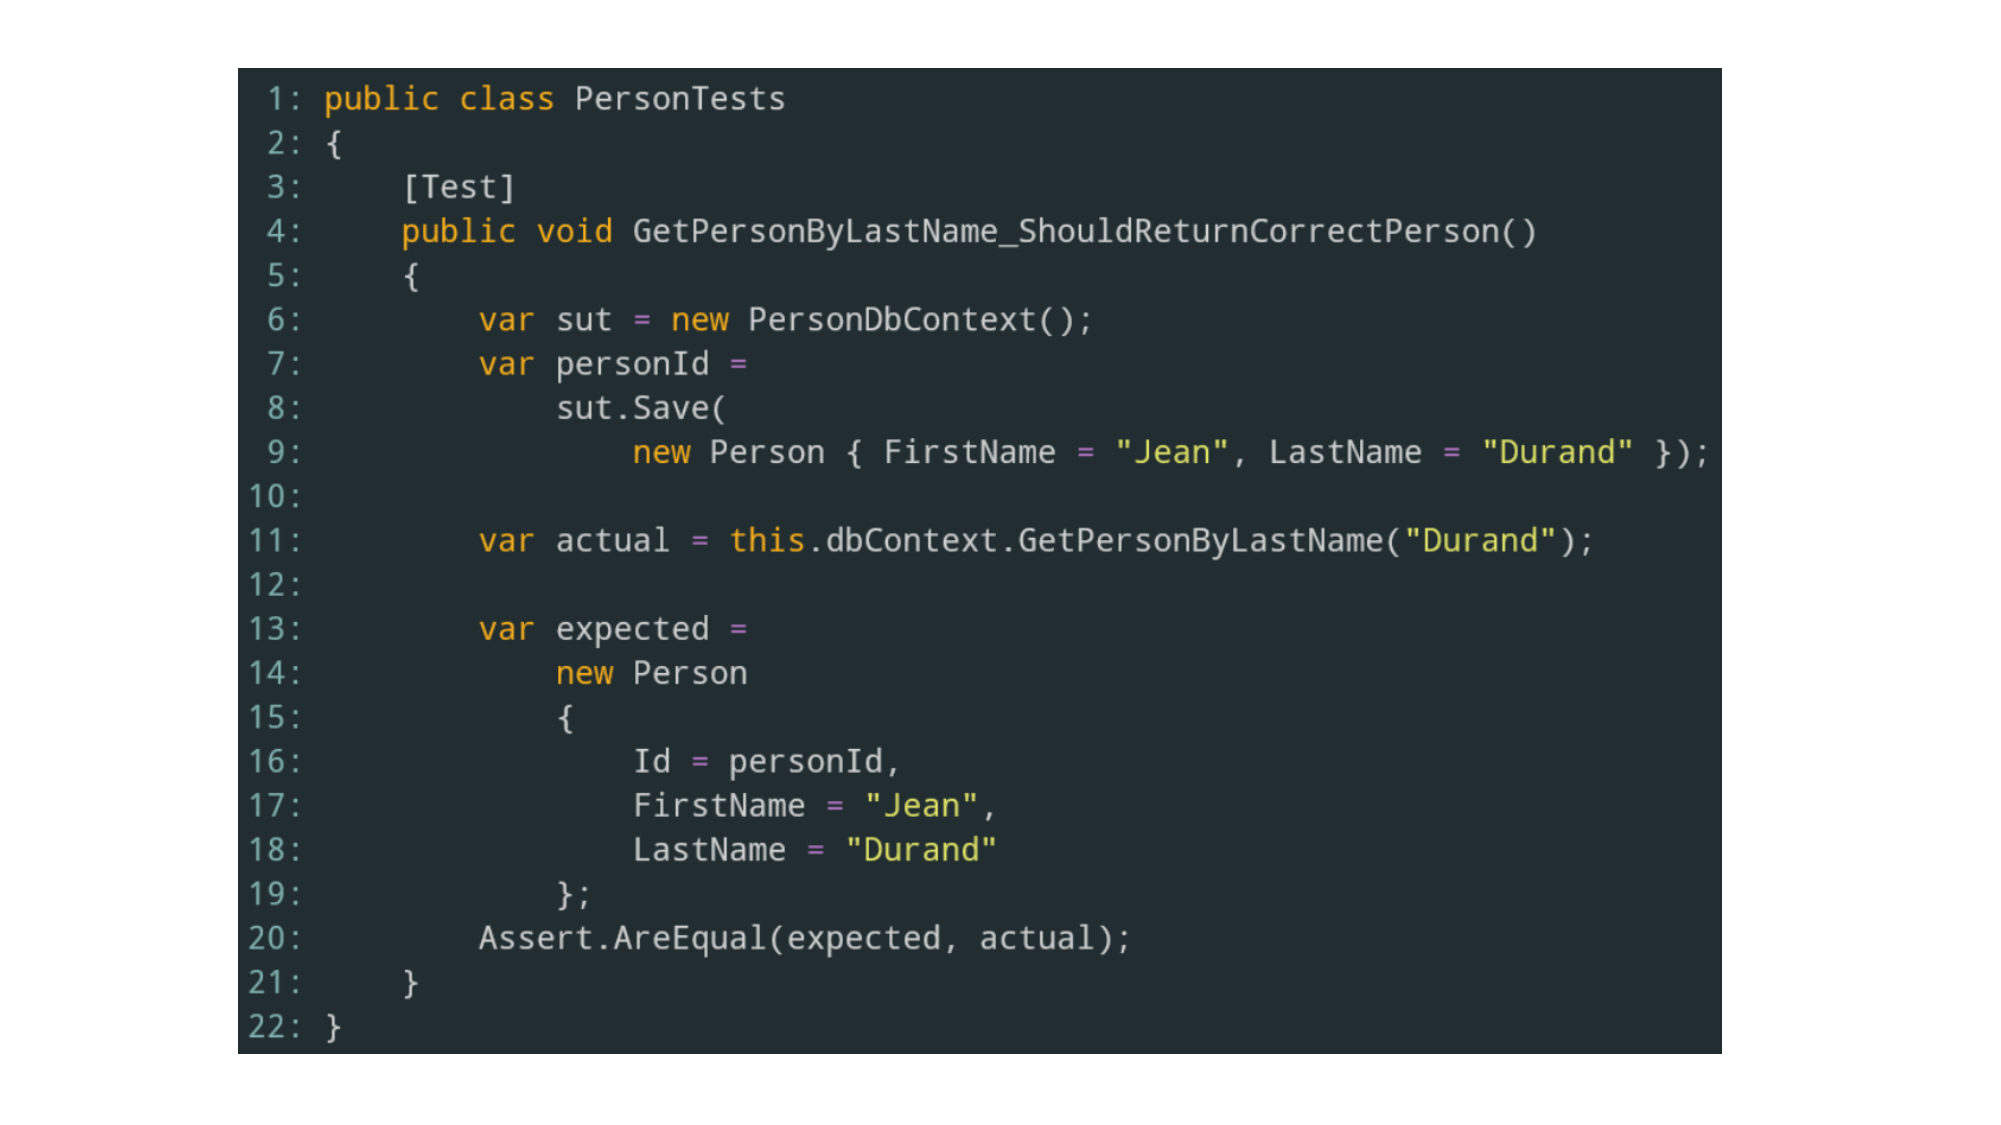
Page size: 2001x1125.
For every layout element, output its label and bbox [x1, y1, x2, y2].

list [238, 68, 1722, 1054]
